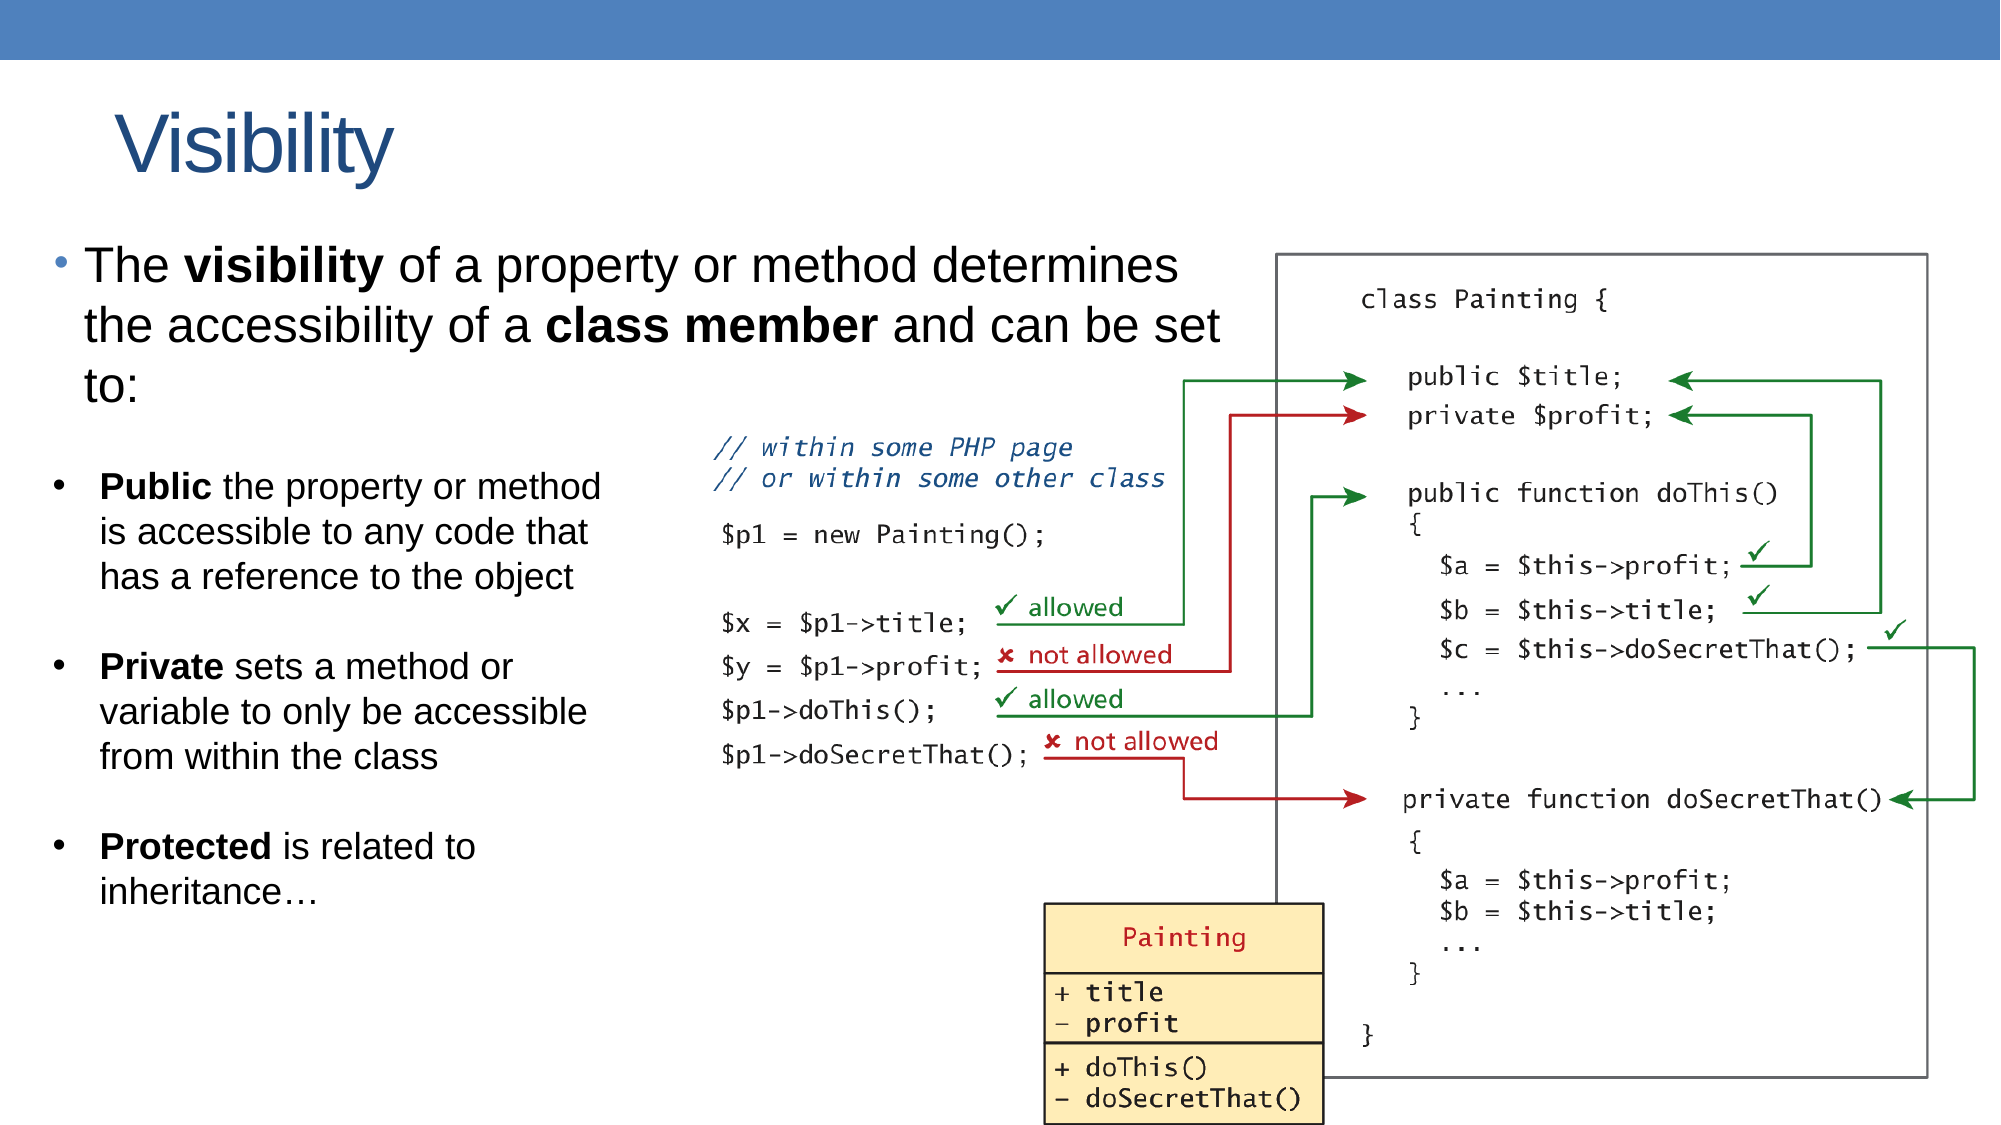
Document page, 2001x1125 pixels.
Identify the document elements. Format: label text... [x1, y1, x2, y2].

list The visibility of a property or method determines the accessibility of a class member and can be set to: [38, 224, 1265, 1025]
text_box Public the property or method is accessible to any code that has a reference to the object Private sets a method or variable to only be accessible from within the class Protected is related to inheritance… [0, 454, 647, 919]
title Visibility [99, 57, 1900, 221]
picture [713, 252, 1977, 1125]
